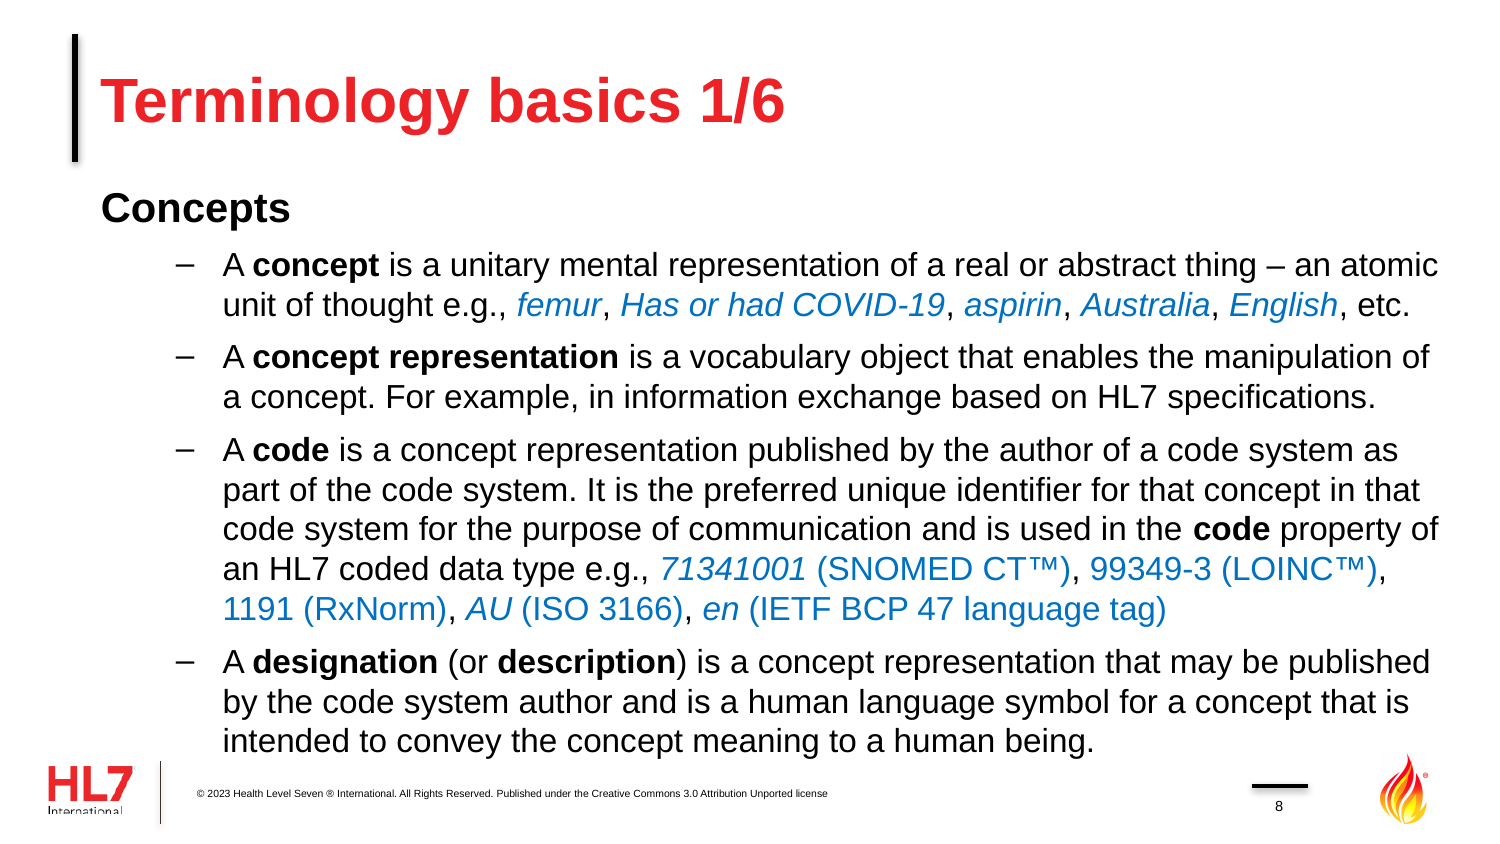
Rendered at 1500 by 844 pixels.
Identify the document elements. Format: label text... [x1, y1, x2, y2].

slide_number 8 [1257, 788, 1302, 815]
list Concepts A concept is a unitary mental representation of a real or abstract thing – an atomic unit of thought e.g., femur, Has or had COVID-19, aspirin, Australia, English, etc. A concept representation is a vocabulary object that enables the manipulation of a concept. For example, in information exchange based on HL7 specifications. A code is a concept representation published by the author of a code system as part of the code system. It is the preferred unique identifier for that concept in that code system for the purpose of communication and is used in the code property of an HL7 coded data type e.g., 71341001 (SNOMED CT™), 99349-3 (LOINC™), 1191 (RxNorm), AU (ISO 3166), en (IETF BCP 47 language tag) A designation (or description) is a concept representation that may be published by the code system author and is a human language symbol for a concept that is intended to convey the concept meaning to a human being. [100, 180, 1451, 765]
picture [1380, 765, 1428, 824]
footer © 2023 Health Level Seven ® International. All Rights Reserved. Published under the Creative Commons 3.0 Attribution Unported license [196, 786, 941, 813]
title Terminology basics 1/6 [100, 33, 1451, 163]
